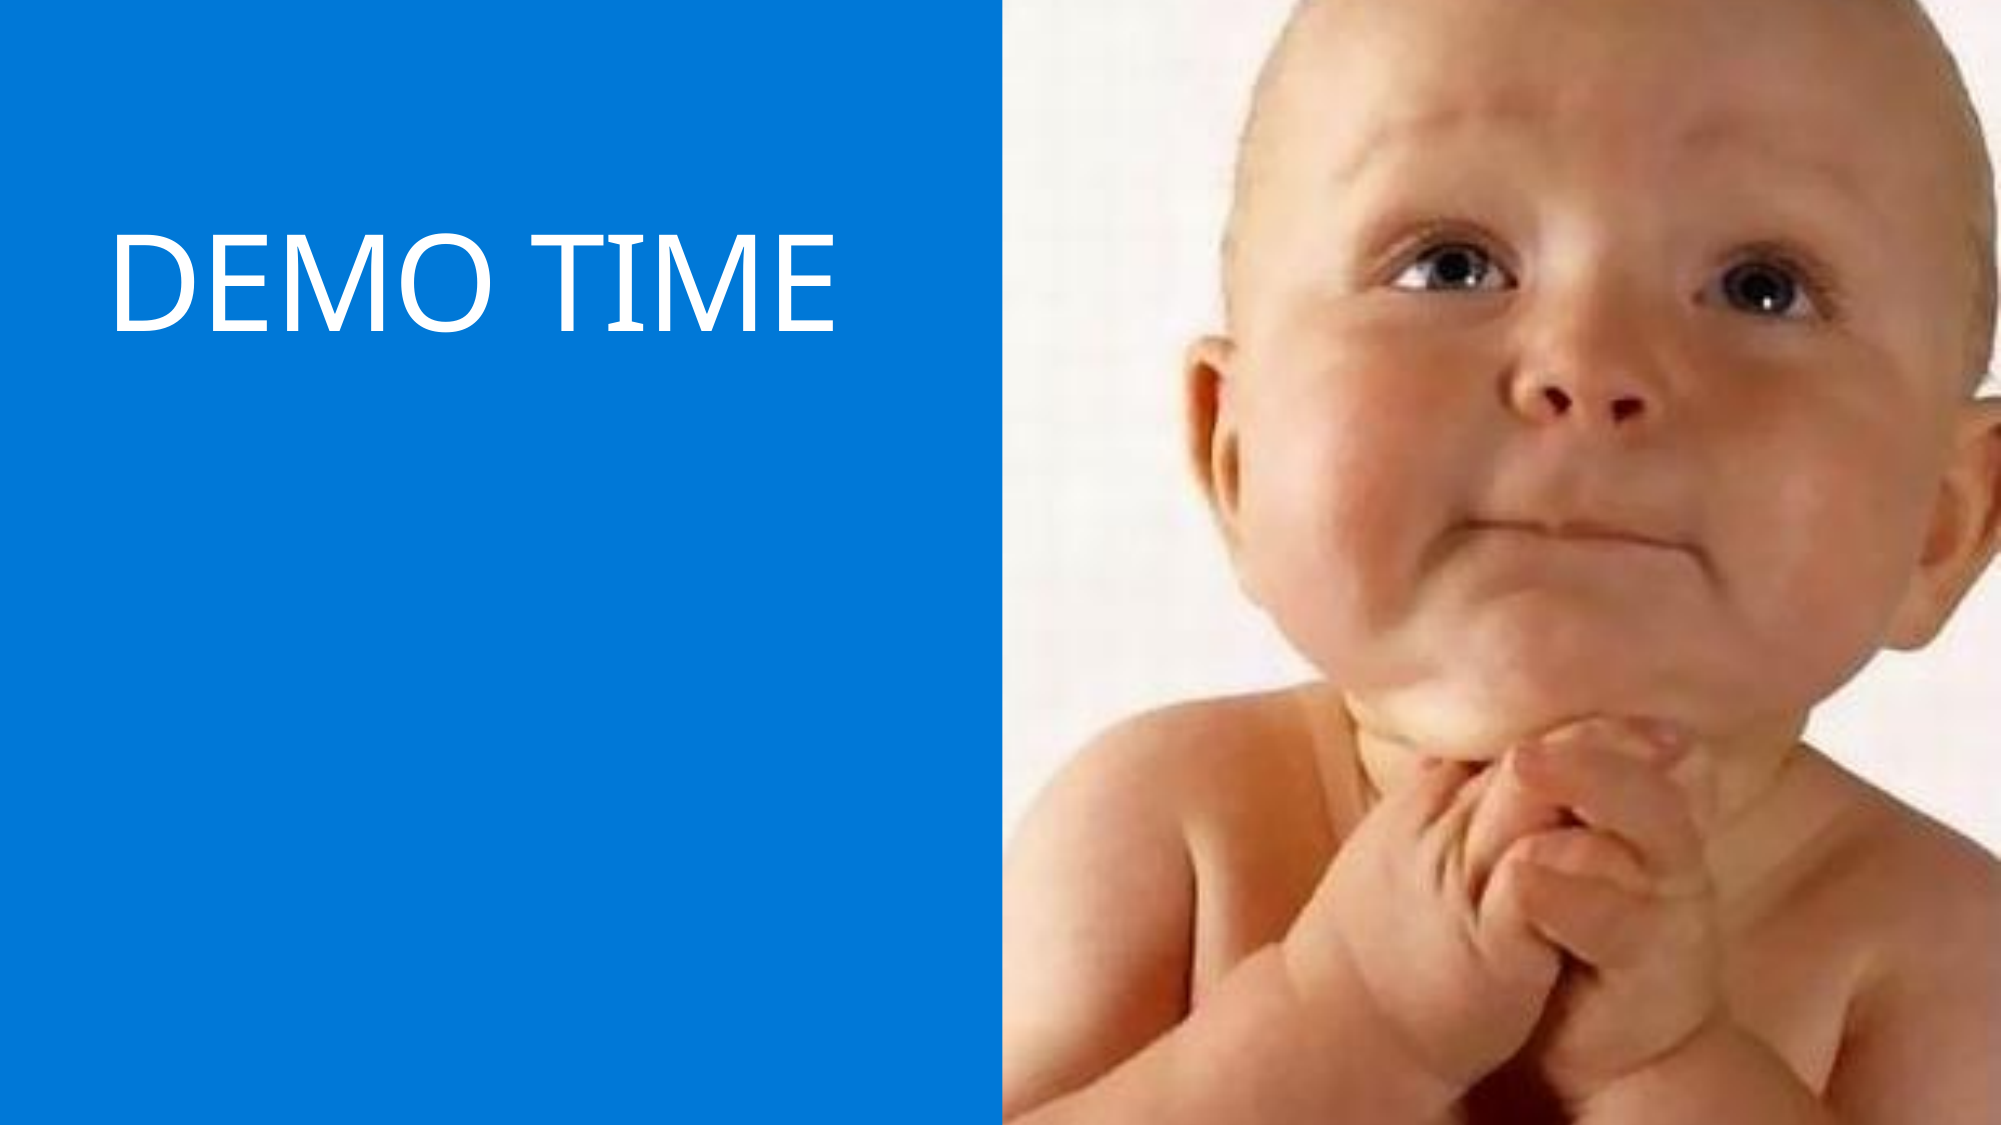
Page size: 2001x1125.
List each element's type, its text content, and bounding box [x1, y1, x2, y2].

title DEMO TIME [80, 199, 927, 377]
picture [1002, 0, 2001, 1125]
